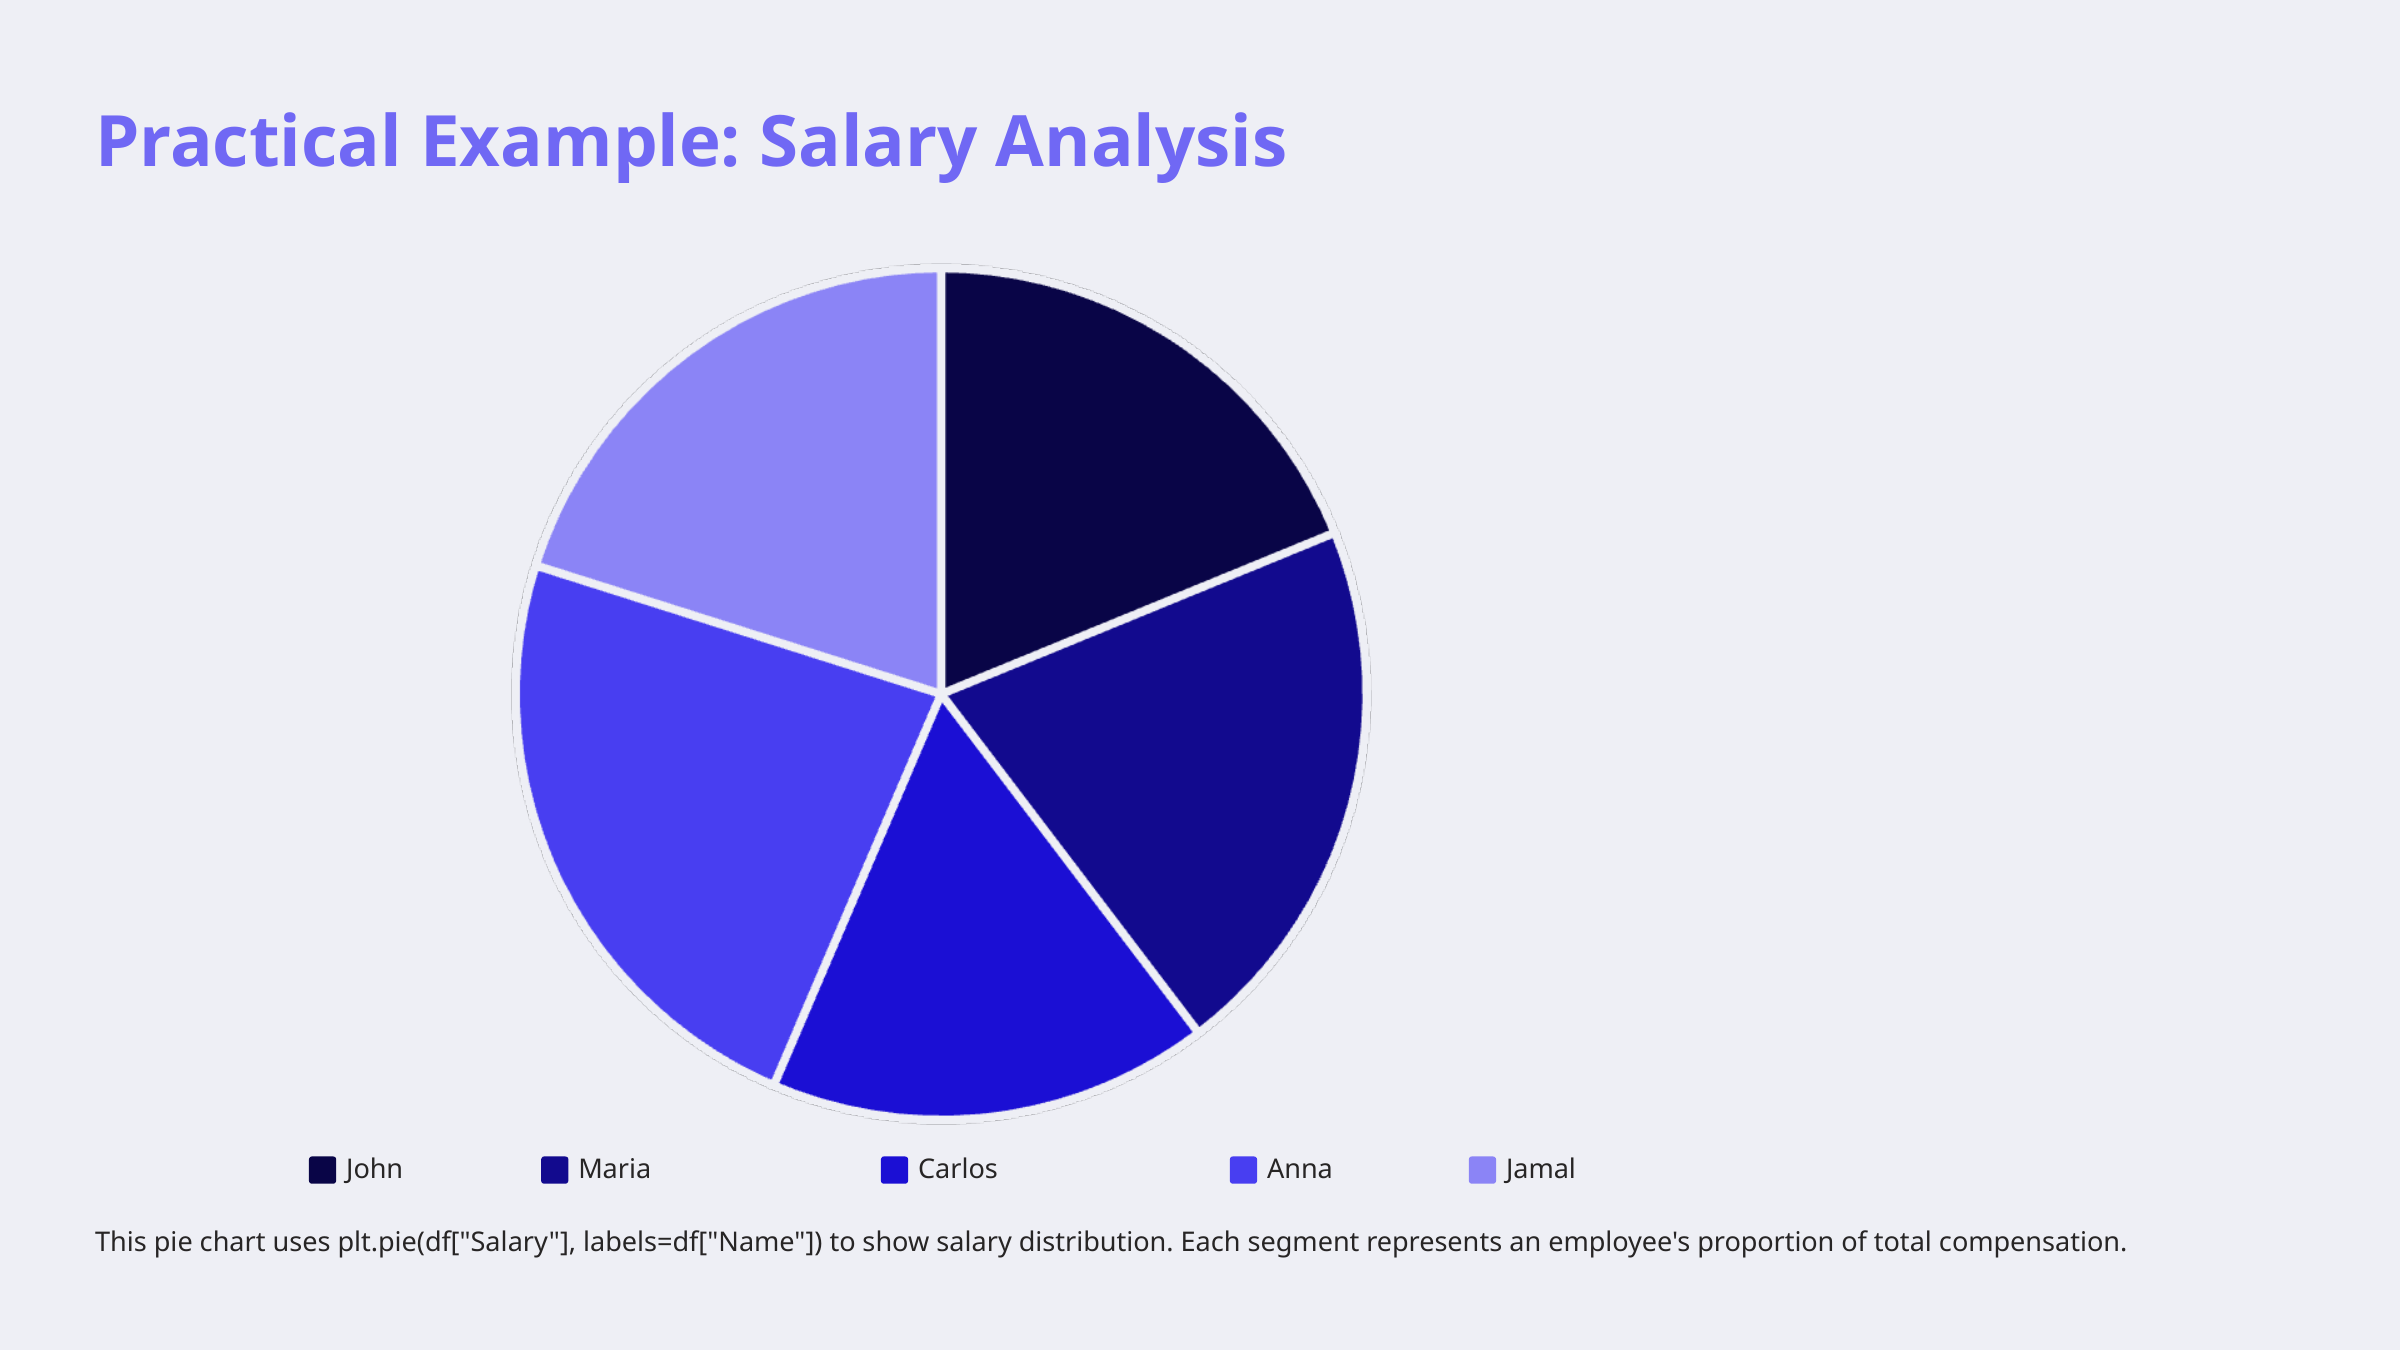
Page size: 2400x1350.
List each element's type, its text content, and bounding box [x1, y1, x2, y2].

text_box [1468, 1156, 1497, 1184]
text_box Practical Example: Salary Analysis [95, 92, 1191, 182]
text_box John [346, 1156, 414, 1184]
text_box [541, 1156, 569, 1184]
text_box [880, 1156, 909, 1184]
text_box Carlos [918, 1156, 1002, 1184]
text_box Anna [1267, 1156, 1340, 1184]
text_box This pie chart uses plt.pie(df["Salary"], labels=df["Name"]) to show salary distribution. Each segment represents an employee's proportion of total compensation. [95, 1214, 2305, 1258]
text_box Jamal [1506, 1156, 1588, 1184]
text_box [1229, 1156, 1258, 1184]
text_box Maria [578, 1156, 655, 1184]
text_box [308, 1156, 337, 1184]
picture [95, 236, 1788, 1152]
